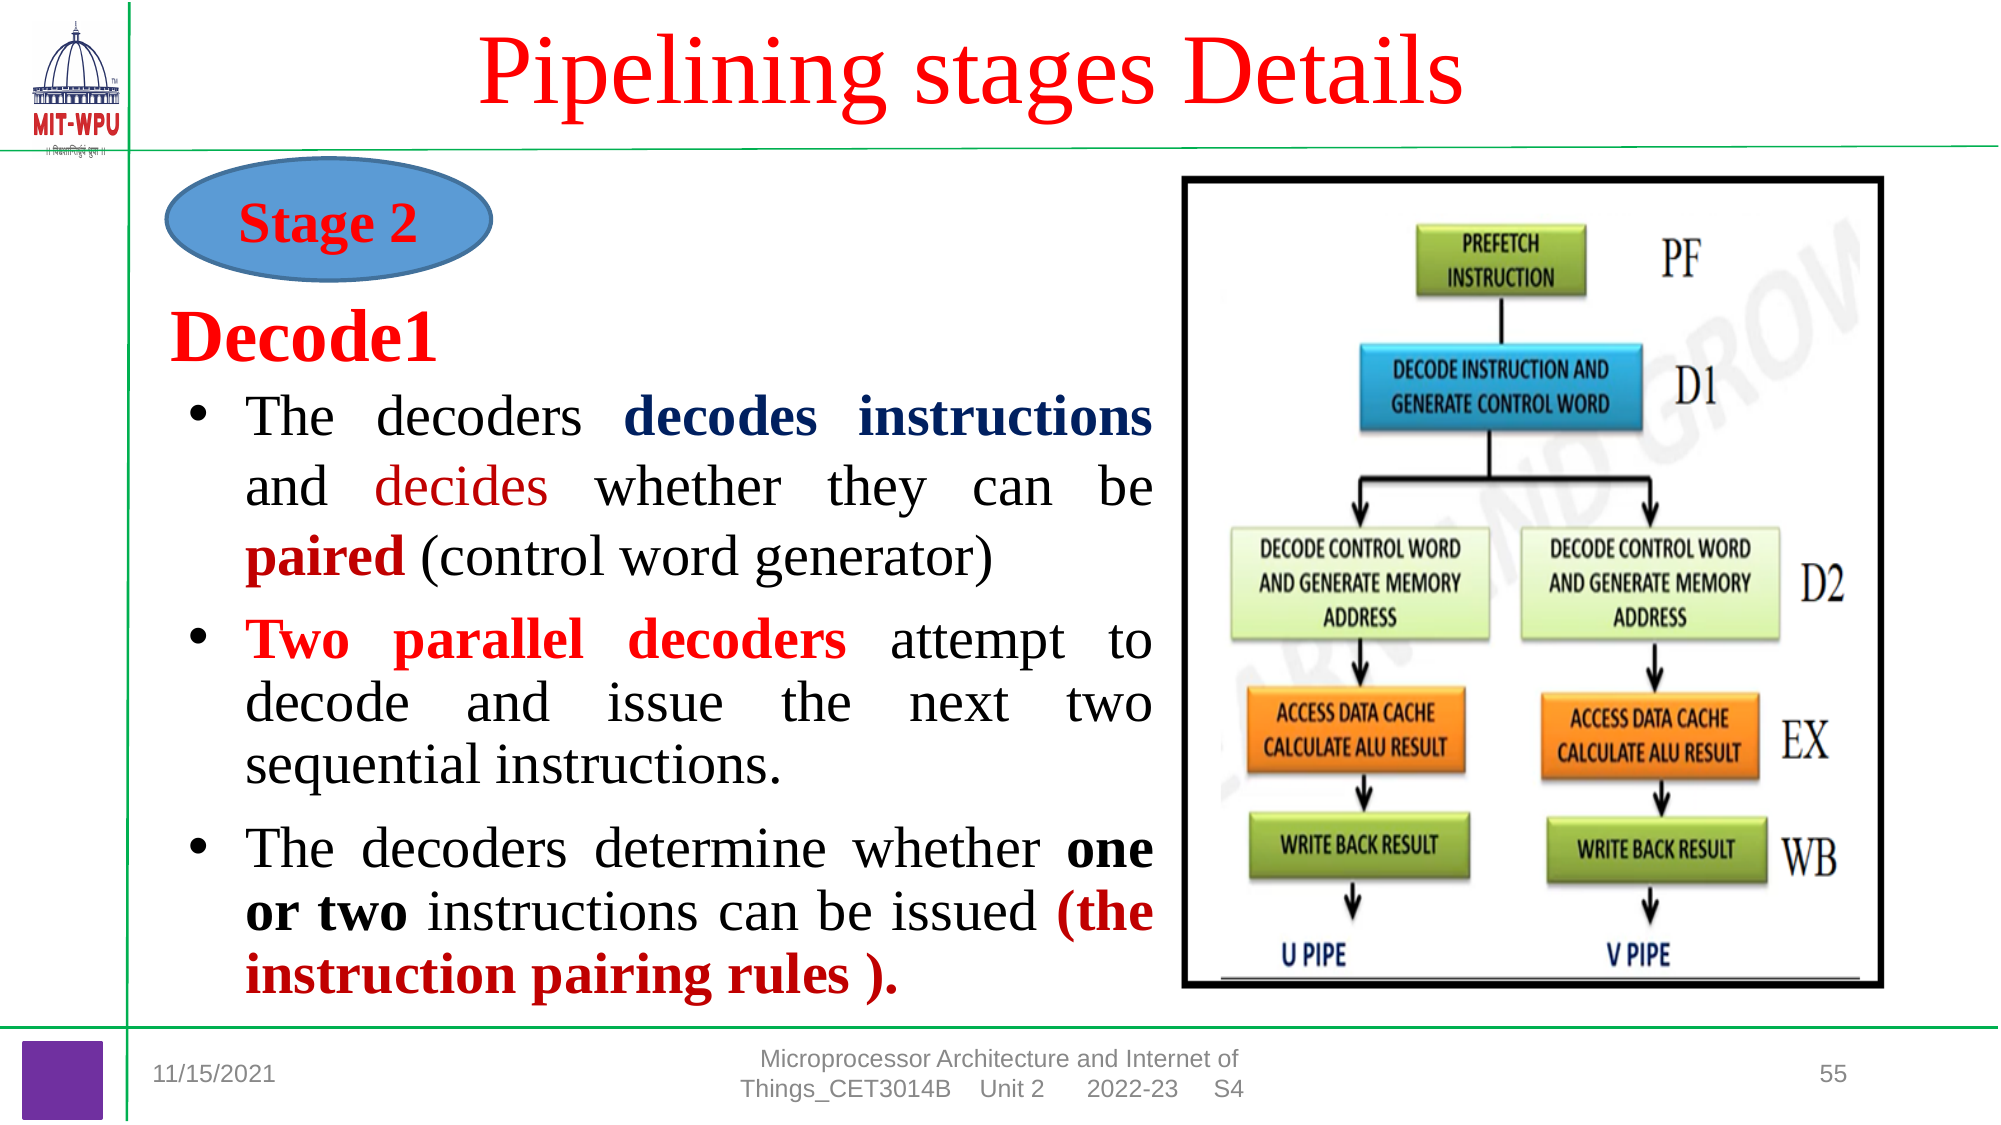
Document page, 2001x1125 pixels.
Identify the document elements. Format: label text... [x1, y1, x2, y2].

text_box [126, 1039, 130, 1122]
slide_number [137, 1042, 588, 1103]
list Decode1 The decoders decodes instructions and decides whether they can be paired (control word generator) Two parallel decoders attempt to decode and issue the next two sequential instructions. The decoders determine whether one or two instructions can be issued (the instruction pairing rules ). [154, 219, 1163, 1009]
text_box [23, 1042, 102, 1118]
picture [1168, 158, 1902, 1013]
text_box Stage 2 [166, 161, 492, 281]
slide_number ‹#› [1412, 1042, 1863, 1103]
title Pipelining stages Details [257, 31, 1687, 111]
picture [31, 151, 126, 159]
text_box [135, 145, 1999, 151]
footer Microprocessor Architecture and Internet of Things_CET3014B Unit 2 2022-23 S4 [662, 1042, 1338, 1103]
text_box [0, 145, 121, 151]
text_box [126, 1, 130, 1026]
picture [31, 20, 126, 145]
